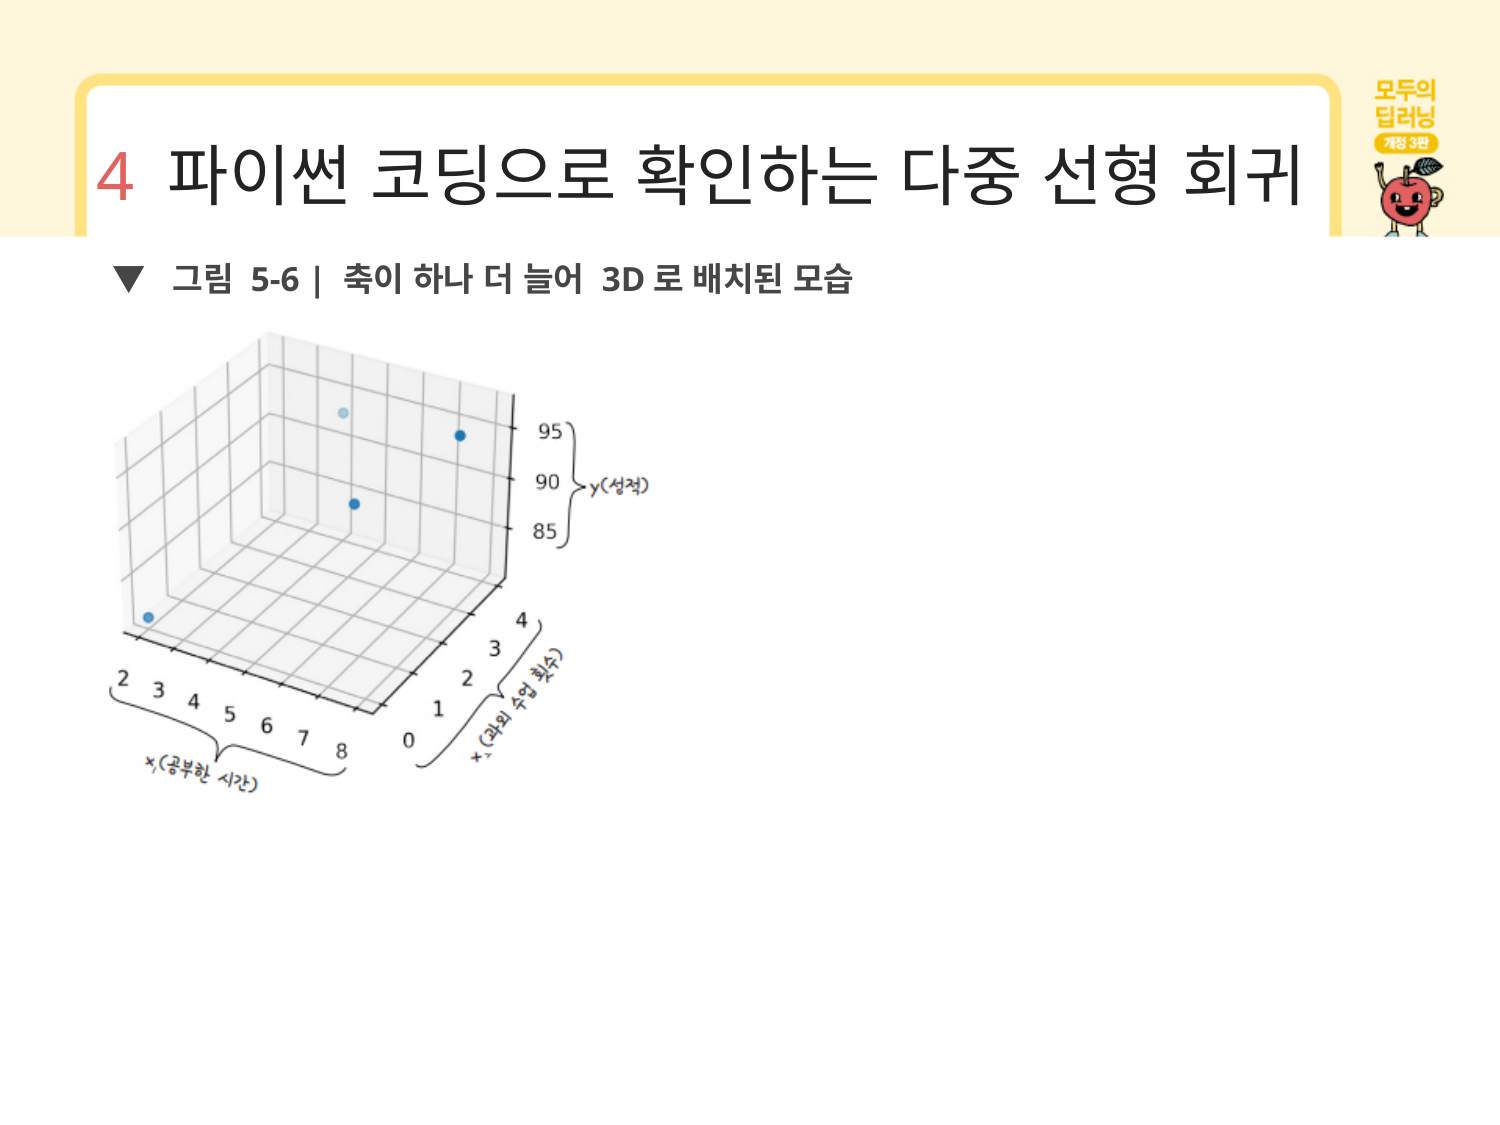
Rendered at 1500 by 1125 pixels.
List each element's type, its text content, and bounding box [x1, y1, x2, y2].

text_box ▼ 그림 5-6 | 축이 하나 더 늘어 3D로 배치된 모습 [97, 251, 1424, 317]
picture [0, 0, 1500, 1125]
title 4 파이썬 코딩으로 확인하는 다중 선형 회귀 [81, 90, 1412, 222]
